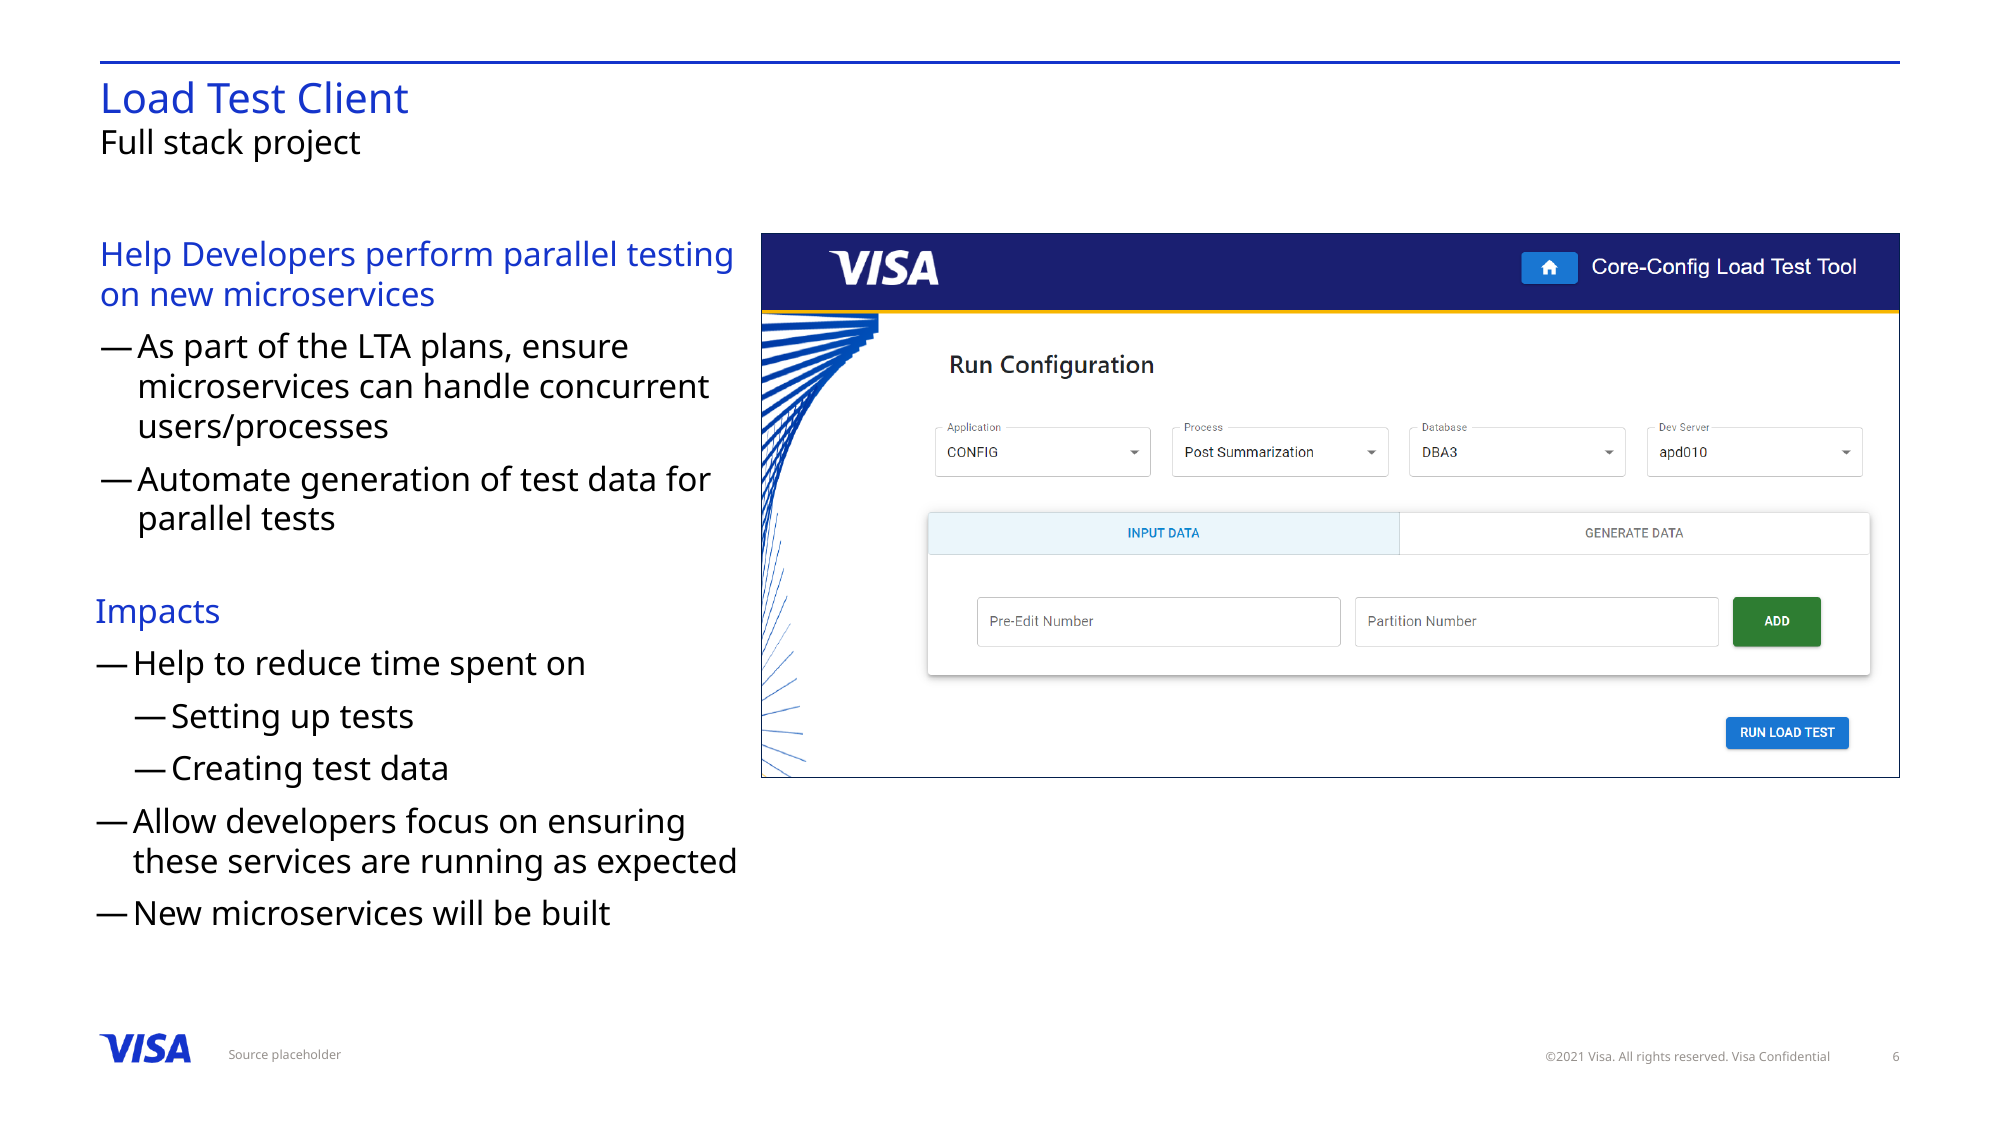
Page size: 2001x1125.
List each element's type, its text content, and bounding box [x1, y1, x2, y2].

list Source placeholder [228, 1018, 1273, 1063]
picture [99, 1033, 191, 1063]
title Load Test Client [99, 77, 1900, 117]
picture [761, 232, 1900, 778]
list Help Developers perform parallel testing on new microservices As part of the LTA plans, ensure microservices can handle concurrent users/processes Automate generation of test data for parallel tests [99, 233, 755, 563]
list Full stack project [99, 126, 1900, 174]
text_box Impacts Help to reduce time spent on Setting up tests Creating test data Allow developers focus on ensuring these services are running as expected New microservices will be built [95, 590, 776, 920]
